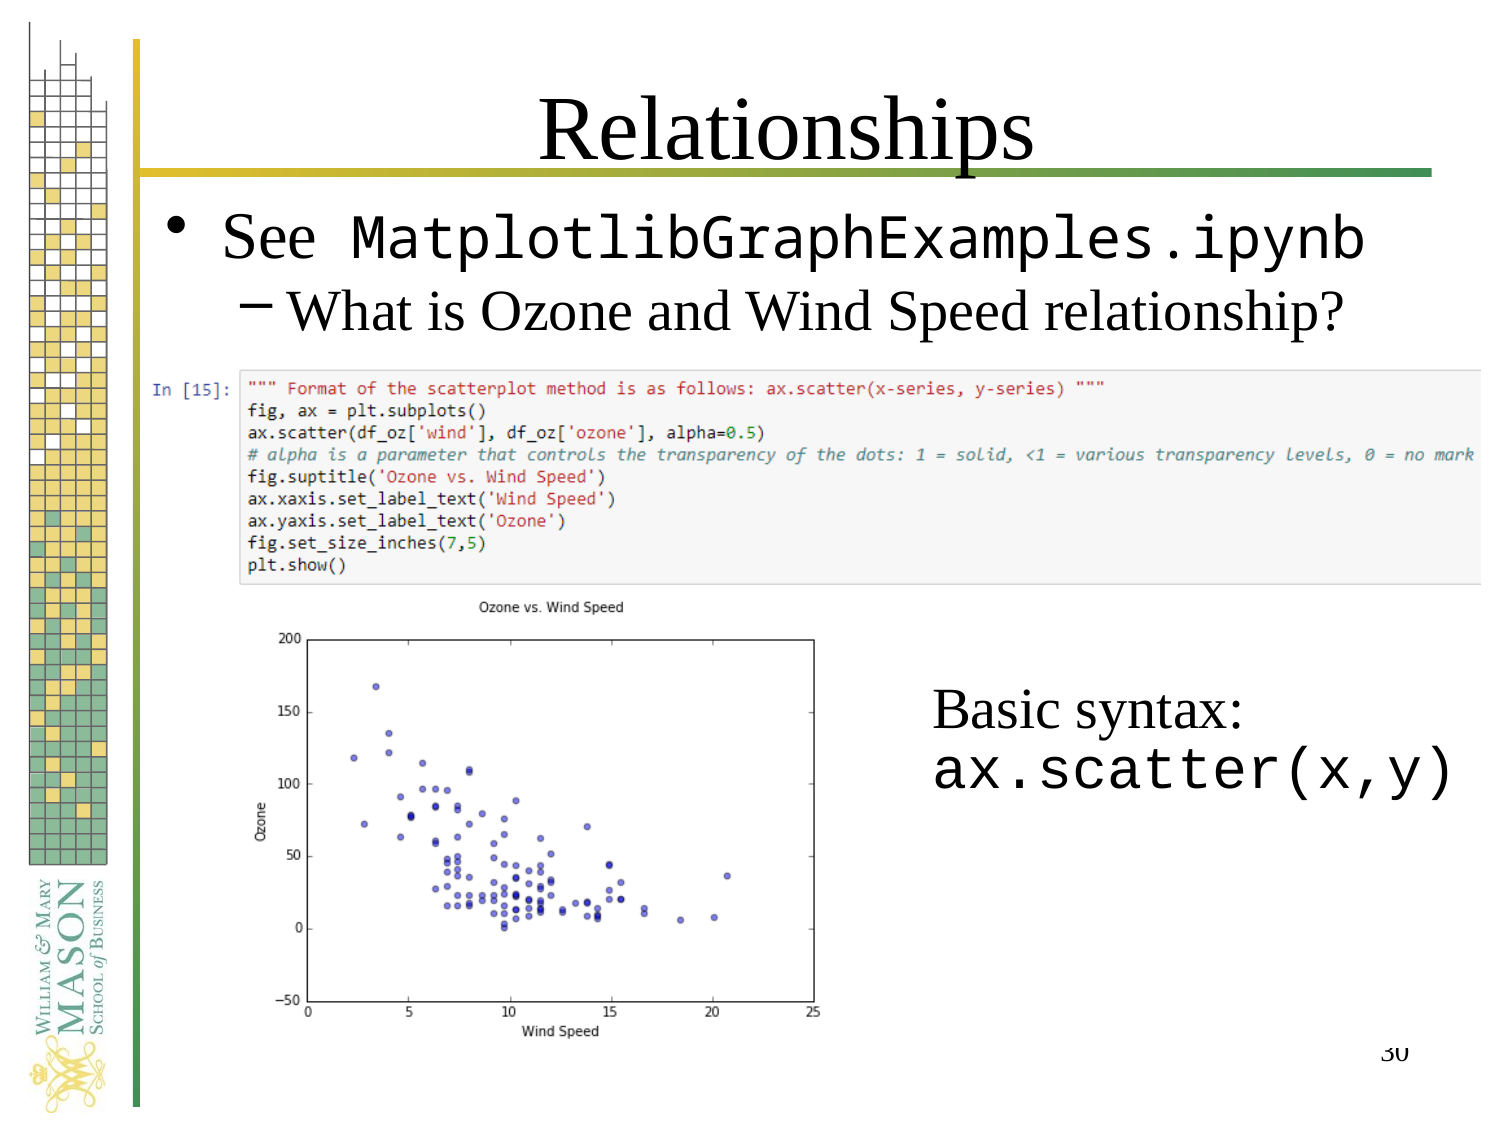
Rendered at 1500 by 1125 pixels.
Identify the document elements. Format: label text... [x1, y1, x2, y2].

slide_number 30 [1048, 1056, 1426, 1103]
picture [149, 361, 1481, 1048]
slide_number 70 [29, 879, 107, 1113]
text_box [915, 662, 1475, 809]
title Relationships [150, 45, 1425, 184]
list See MatplotlibGraphExamples.ipynb What is Ozone and Wind Speed relationship? [150, 184, 1451, 360]
